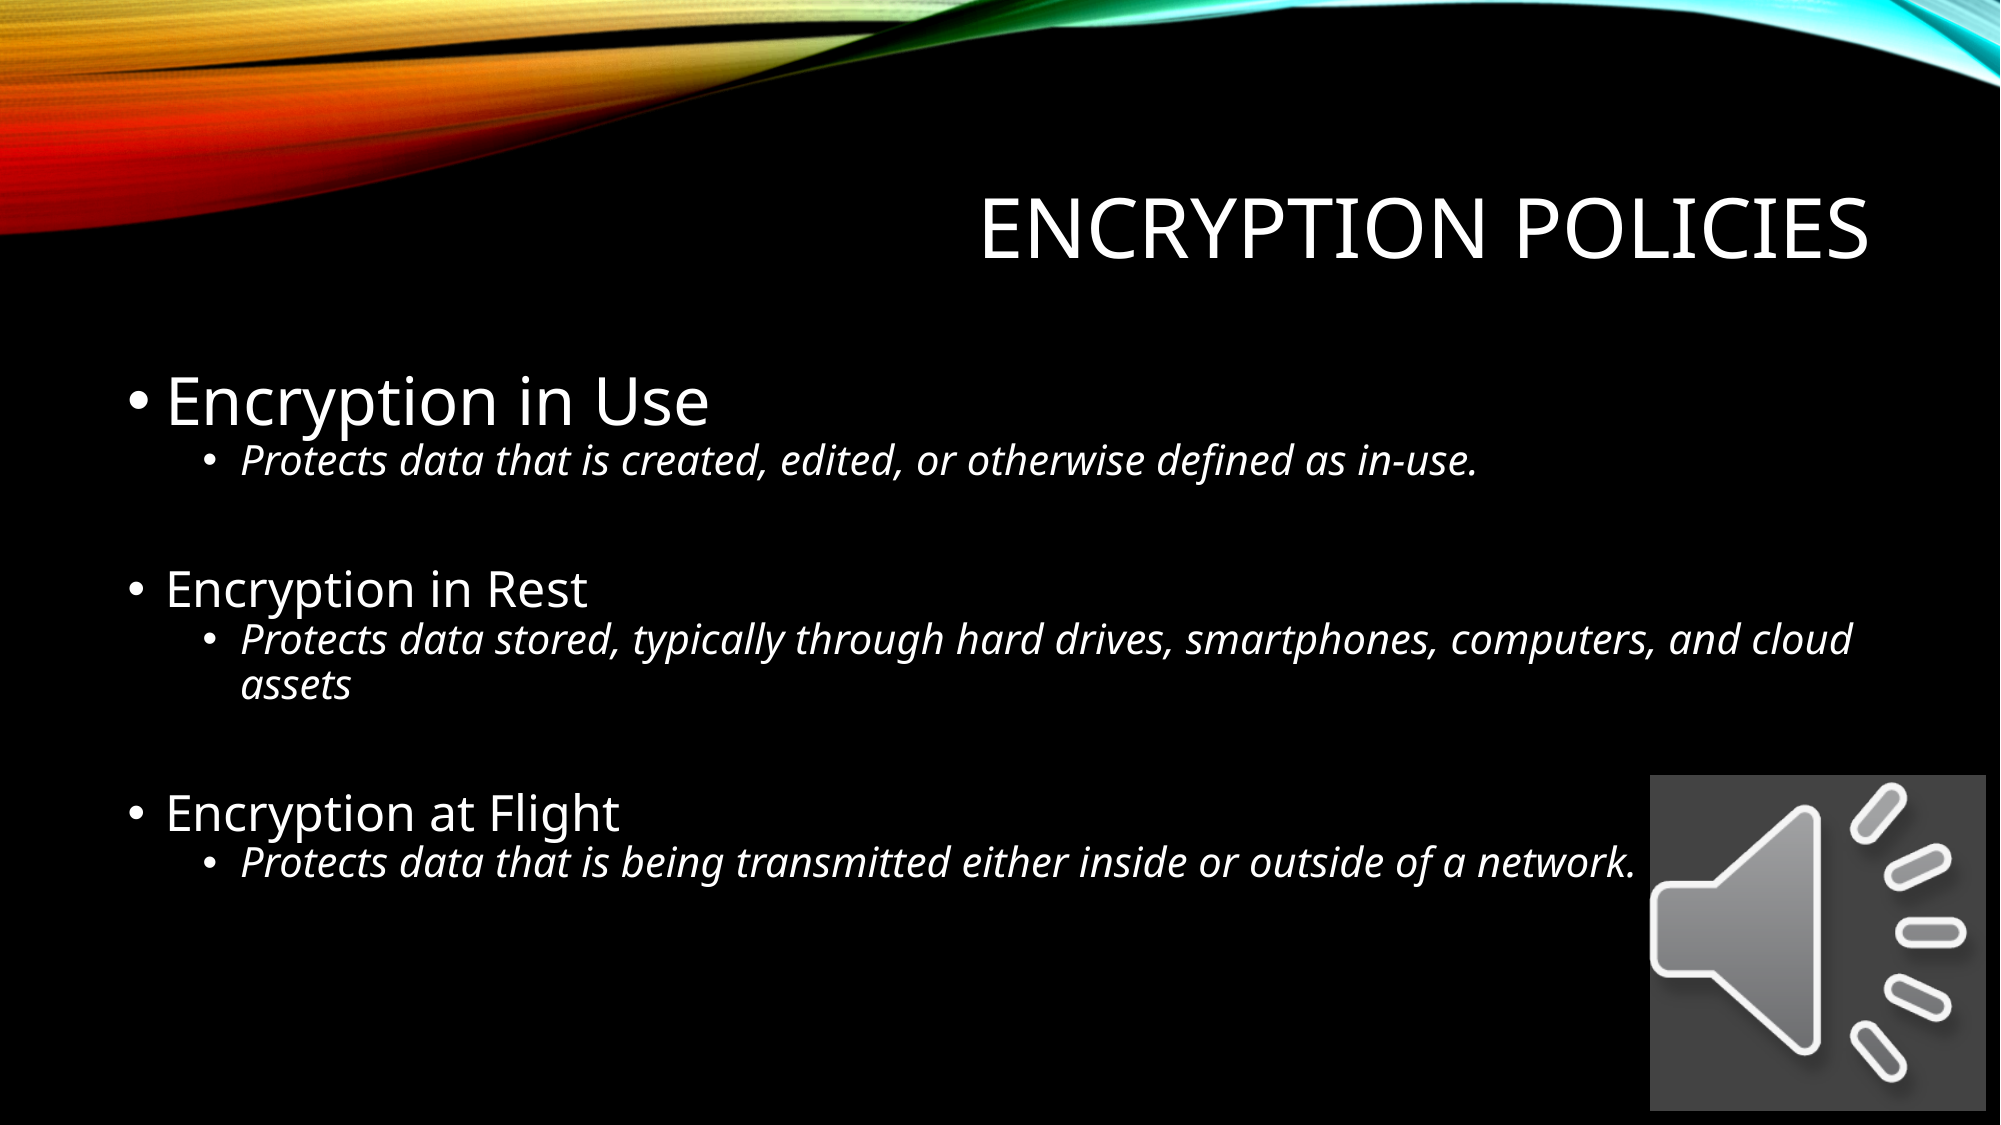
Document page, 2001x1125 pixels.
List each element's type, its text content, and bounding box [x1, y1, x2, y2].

title ENCRYPTION POLICIES [474, 125, 1888, 338]
picture [0, 0, 2000, 237]
list Encryption in Use Protects data that is created, edited, or otherwise defined as in-use. Encryption in Rest Protects data stored, typically through hard drives, smartphones, computers, and cloud assets Encryption at Flight Protects data that is being transmitted either inside or outside of a network. [112, 360, 1888, 1021]
picture [1648, 773, 1987, 1112]
